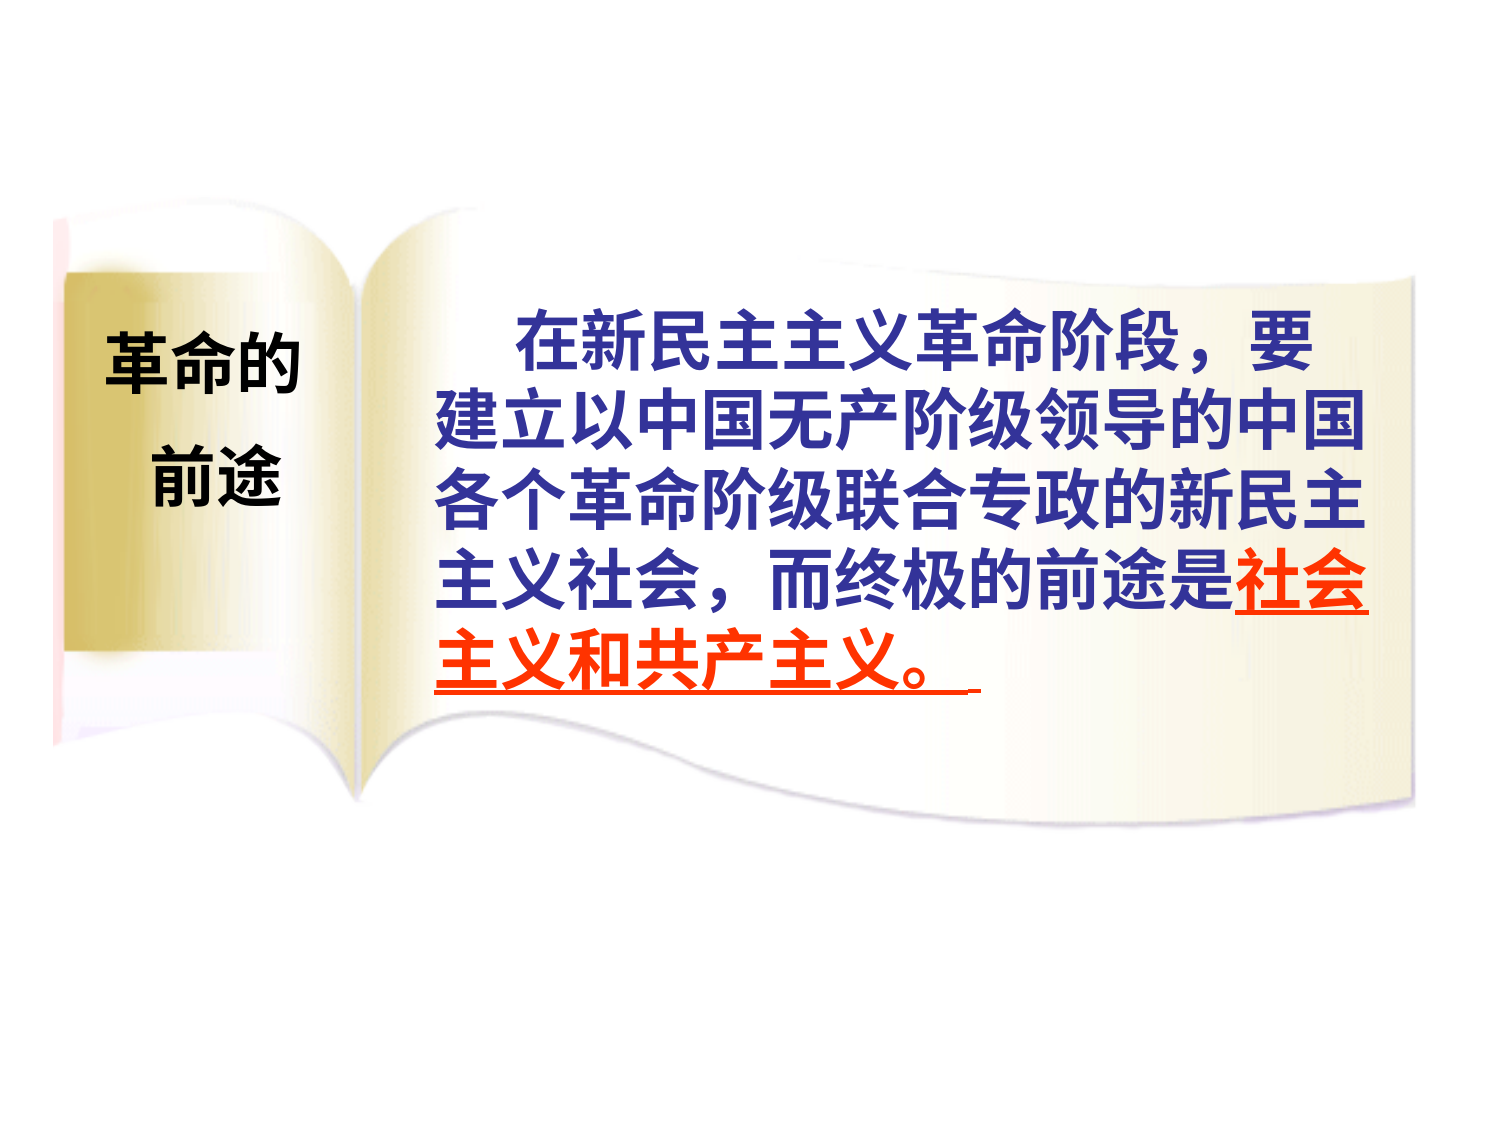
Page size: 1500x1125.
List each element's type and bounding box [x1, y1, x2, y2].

picture [52, 184, 1460, 882]
